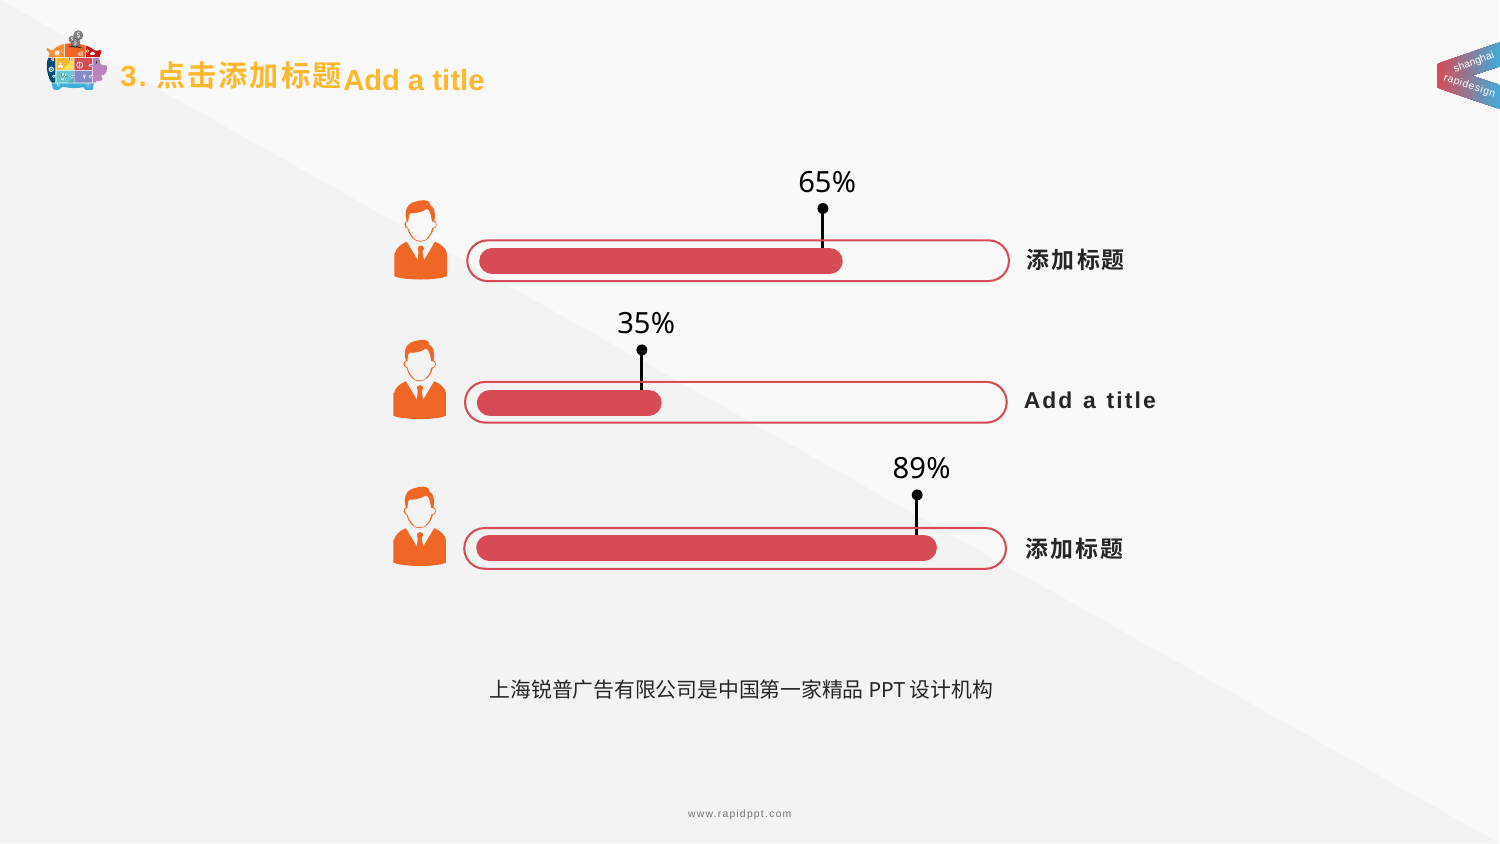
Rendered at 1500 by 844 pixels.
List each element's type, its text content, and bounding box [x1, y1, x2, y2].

text_box 3.点击添加标题 [105, 49, 357, 100]
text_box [781, 155, 873, 279]
text_box 上海锐普广告有限公司是中国第一家精品PPT设计机构 [475, 656, 1012, 709]
text_box [489, 274, 510, 280]
text_box [487, 561, 506, 567]
text_box [463, 526, 1008, 570]
text_box 添加标题 [1010, 527, 1171, 570]
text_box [393, 481, 446, 566]
text_box Add a title [1009, 378, 1181, 421]
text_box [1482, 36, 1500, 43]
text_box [1435, 43, 1500, 108]
text_box [487, 416, 507, 422]
text_box Add a title [328, 54, 512, 104]
text_box [466, 239, 1011, 283]
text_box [875, 442, 968, 565]
text_box 添加标题 [1012, 238, 1170, 281]
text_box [600, 297, 692, 420]
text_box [393, 334, 446, 420]
text_box [463, 380, 1008, 424]
text_box www.rapidppt.com [673, 800, 827, 828]
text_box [46, 30, 108, 90]
text_box rapidesign [1426, 58, 1435, 88]
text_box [394, 195, 447, 280]
